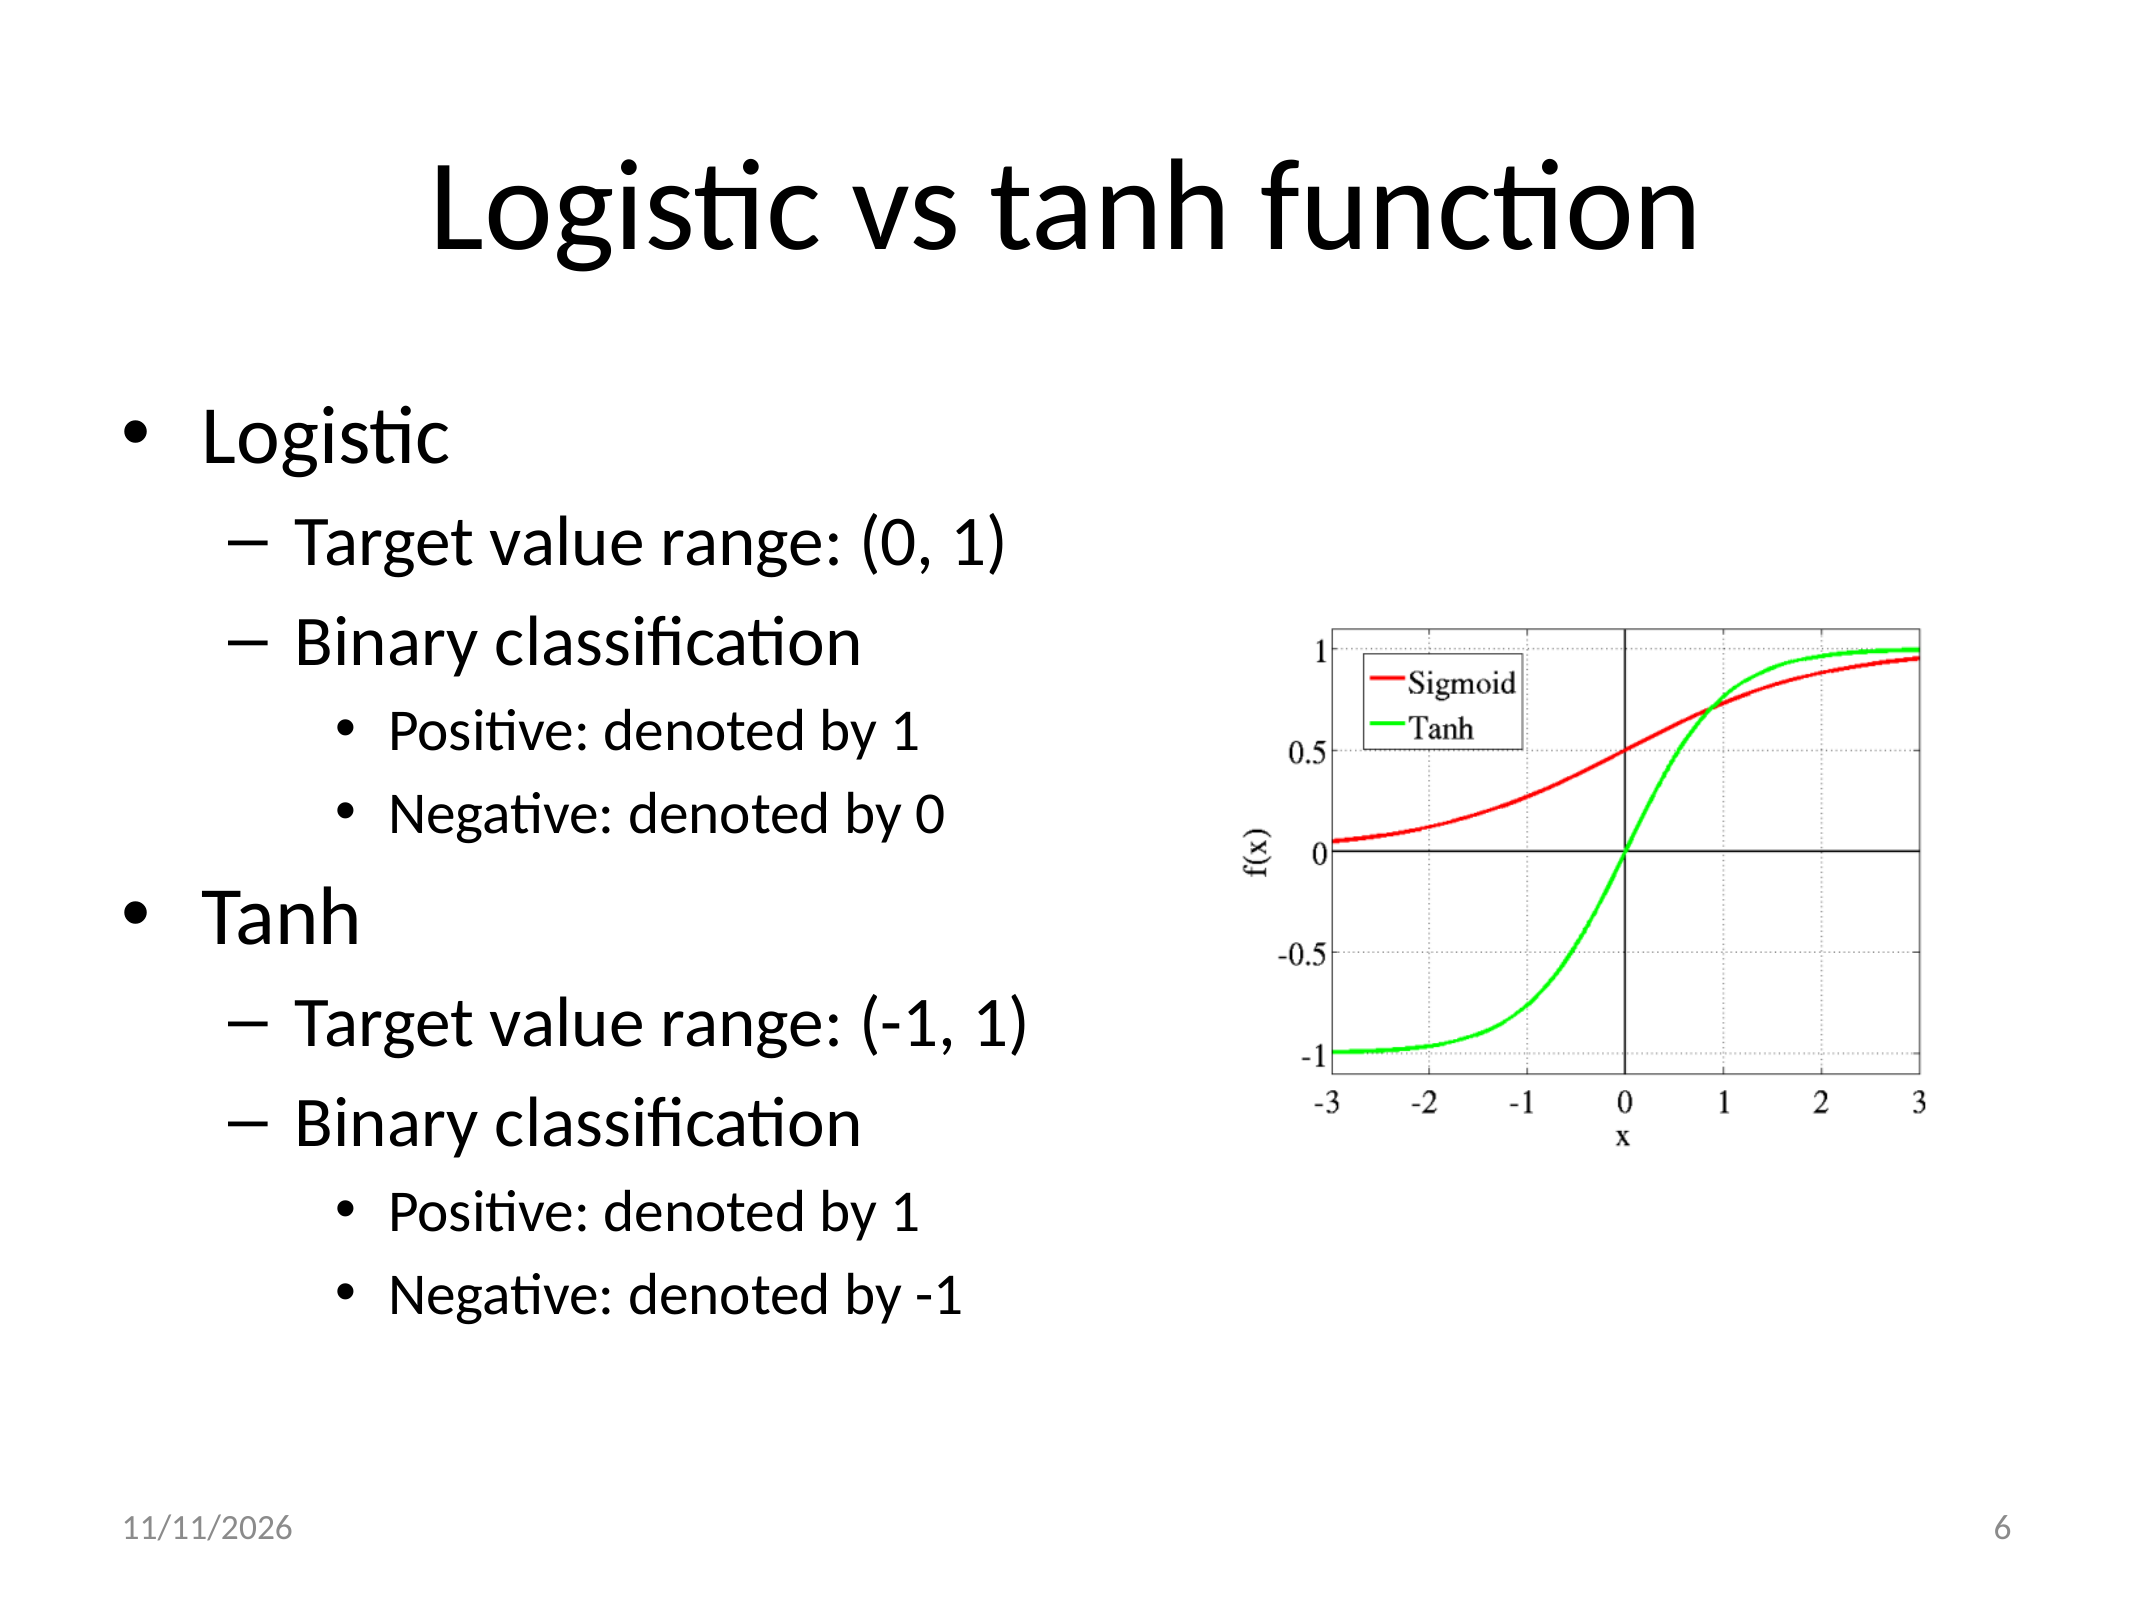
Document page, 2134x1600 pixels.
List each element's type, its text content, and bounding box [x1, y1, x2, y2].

slide_number 6 [1528, 1482, 2027, 1569]
list Logistic Target value range: (0, 1) Binary classification Positive: denoted by 1 Negative: denoted by 0 Tanh Target value range: (-1, 1) Binary classification Positive: denoted by 1 Negative: denoted by -1 [106, 373, 1049, 1430]
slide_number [106, 1482, 605, 1569]
picture [1218, 580, 1996, 1165]
title Logistic vs tanh function [106, 64, 2027, 331]
